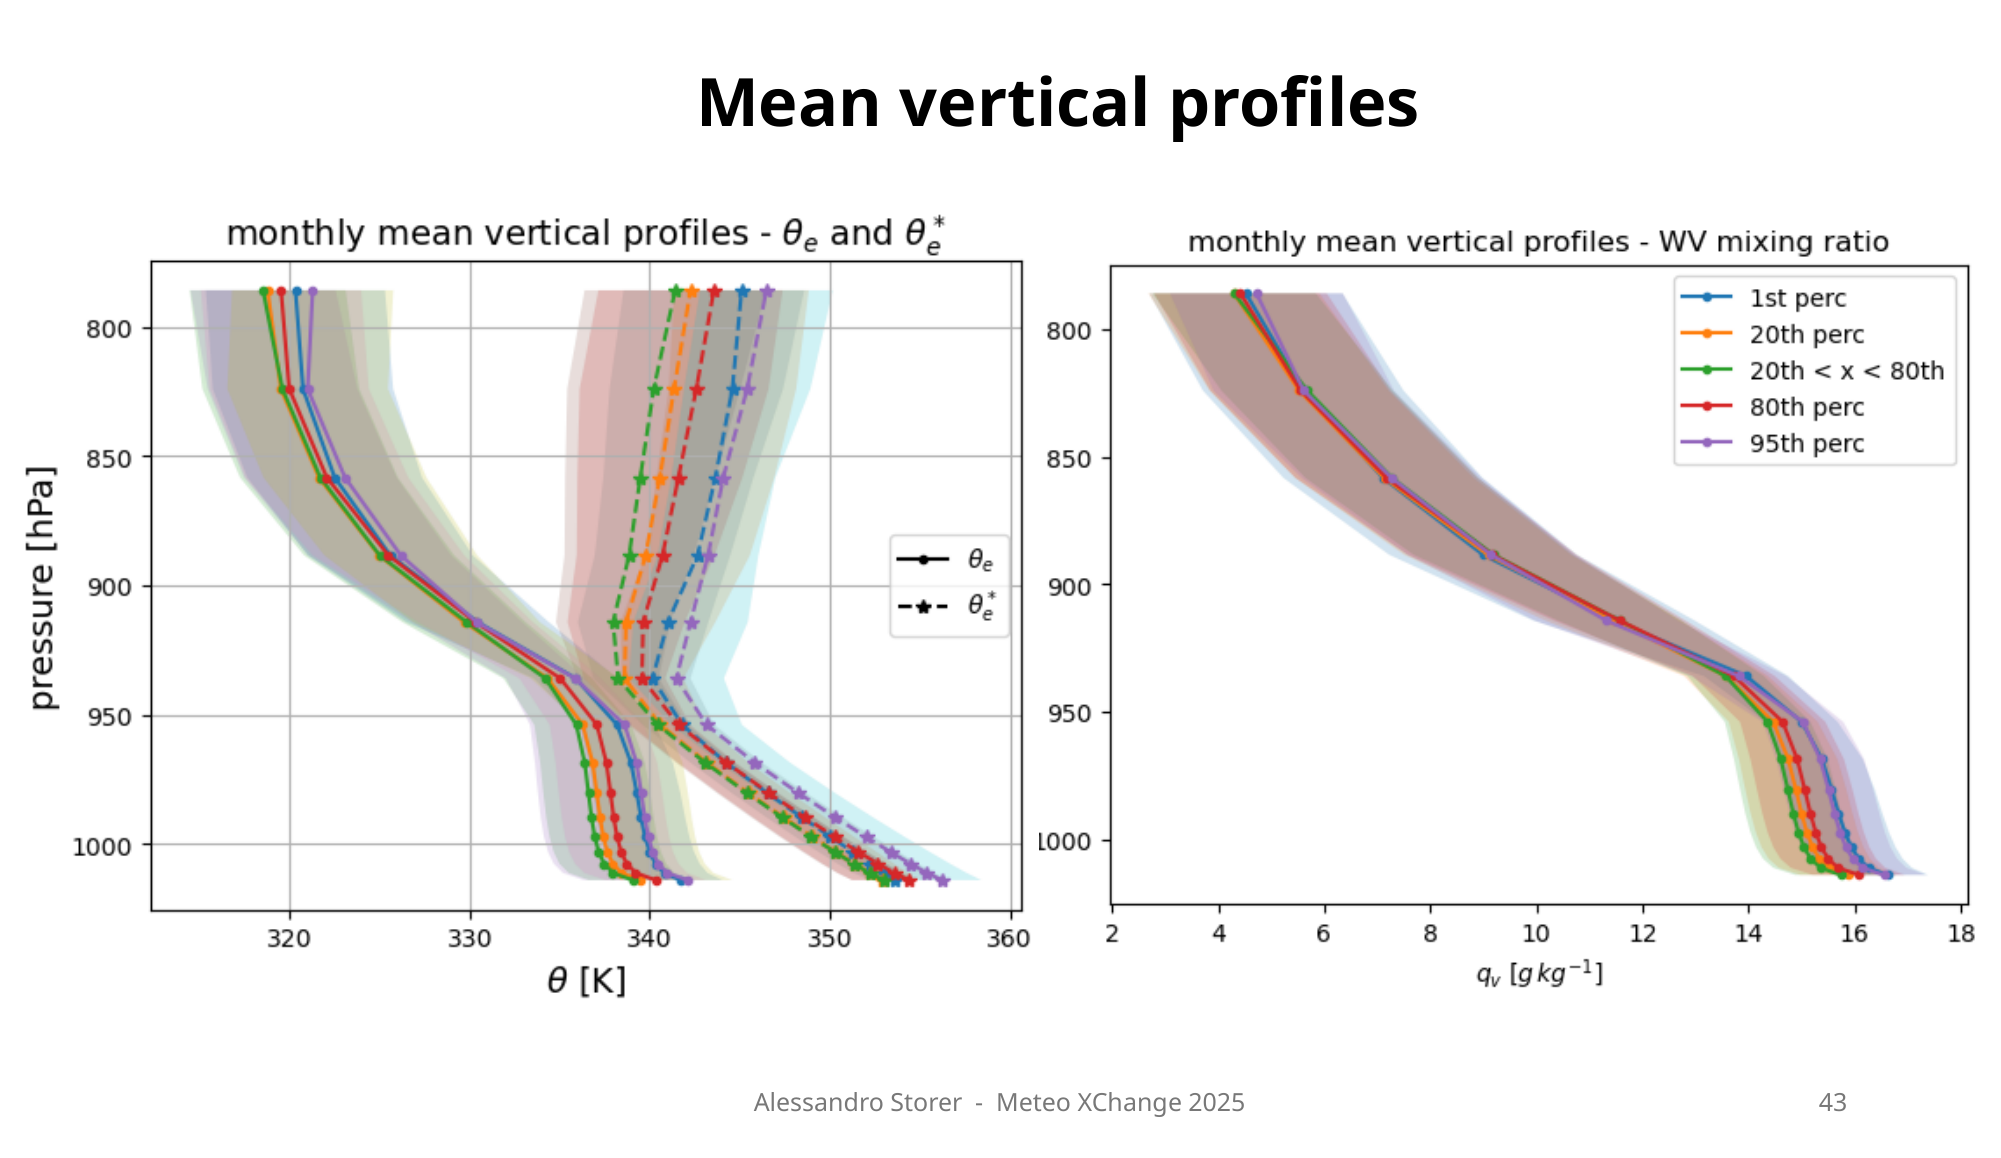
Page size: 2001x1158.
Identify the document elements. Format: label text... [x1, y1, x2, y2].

text_box Mean vertical profiles [681, 52, 1863, 148]
picture [0, 196, 1981, 1008]
footer Alessandro Storer - Meteo XChange 2025 [662, 1072, 1338, 1135]
slide_number 43 [1412, 1072, 1863, 1135]
